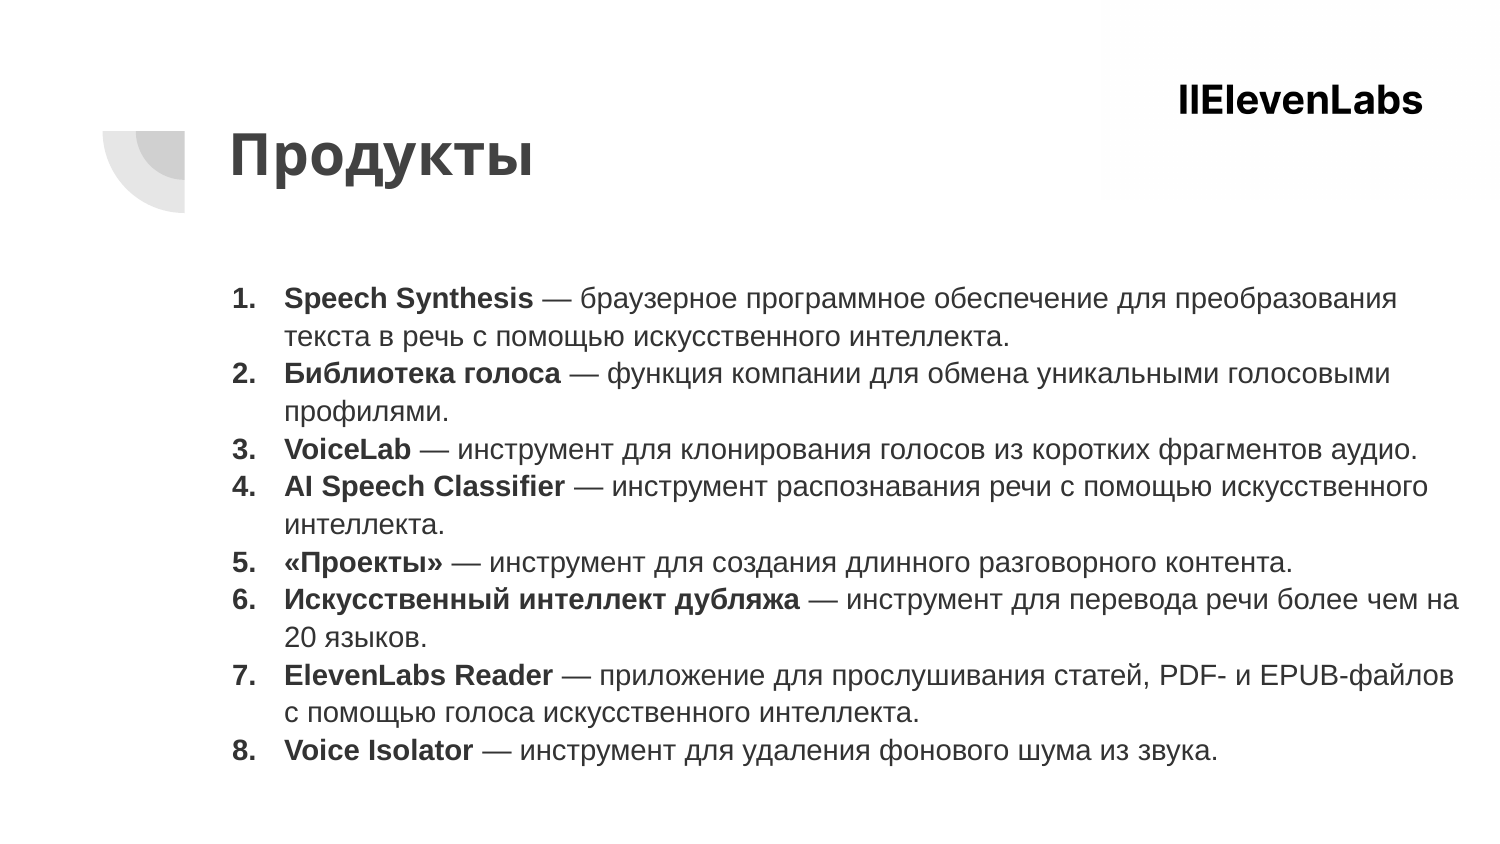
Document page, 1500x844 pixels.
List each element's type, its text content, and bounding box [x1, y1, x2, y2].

title Продукты [213, 98, 1368, 262]
list Speech Synthesis — браузерное программное обеспечение для преобразования текста в речь с помощью искусственного интеллекта. Библиотека голоса — функция компании для обмена уникальными голосовыми профилями. VoiceLab — инструмент для клонирования голосов из коротких фрагментов аудио. AI Speech Classifier — инструмент распознавания речи с помощью искусственного интеллекта. «Проекты» — инструмент для создания длинного разговорного контента. Искусственный интеллект дубляжа — инструмент для перевода речи более чем на 20 языков. ElevenLabs Reader — приложение для прослушивания статей, PDF- и EPUB-файлов с помощью голоса искусственного интеллекта. Voice Isolator — инструмент для удаления фонового шума из звука. [194, 262, 1477, 813]
picture [1100, 0, 1500, 200]
